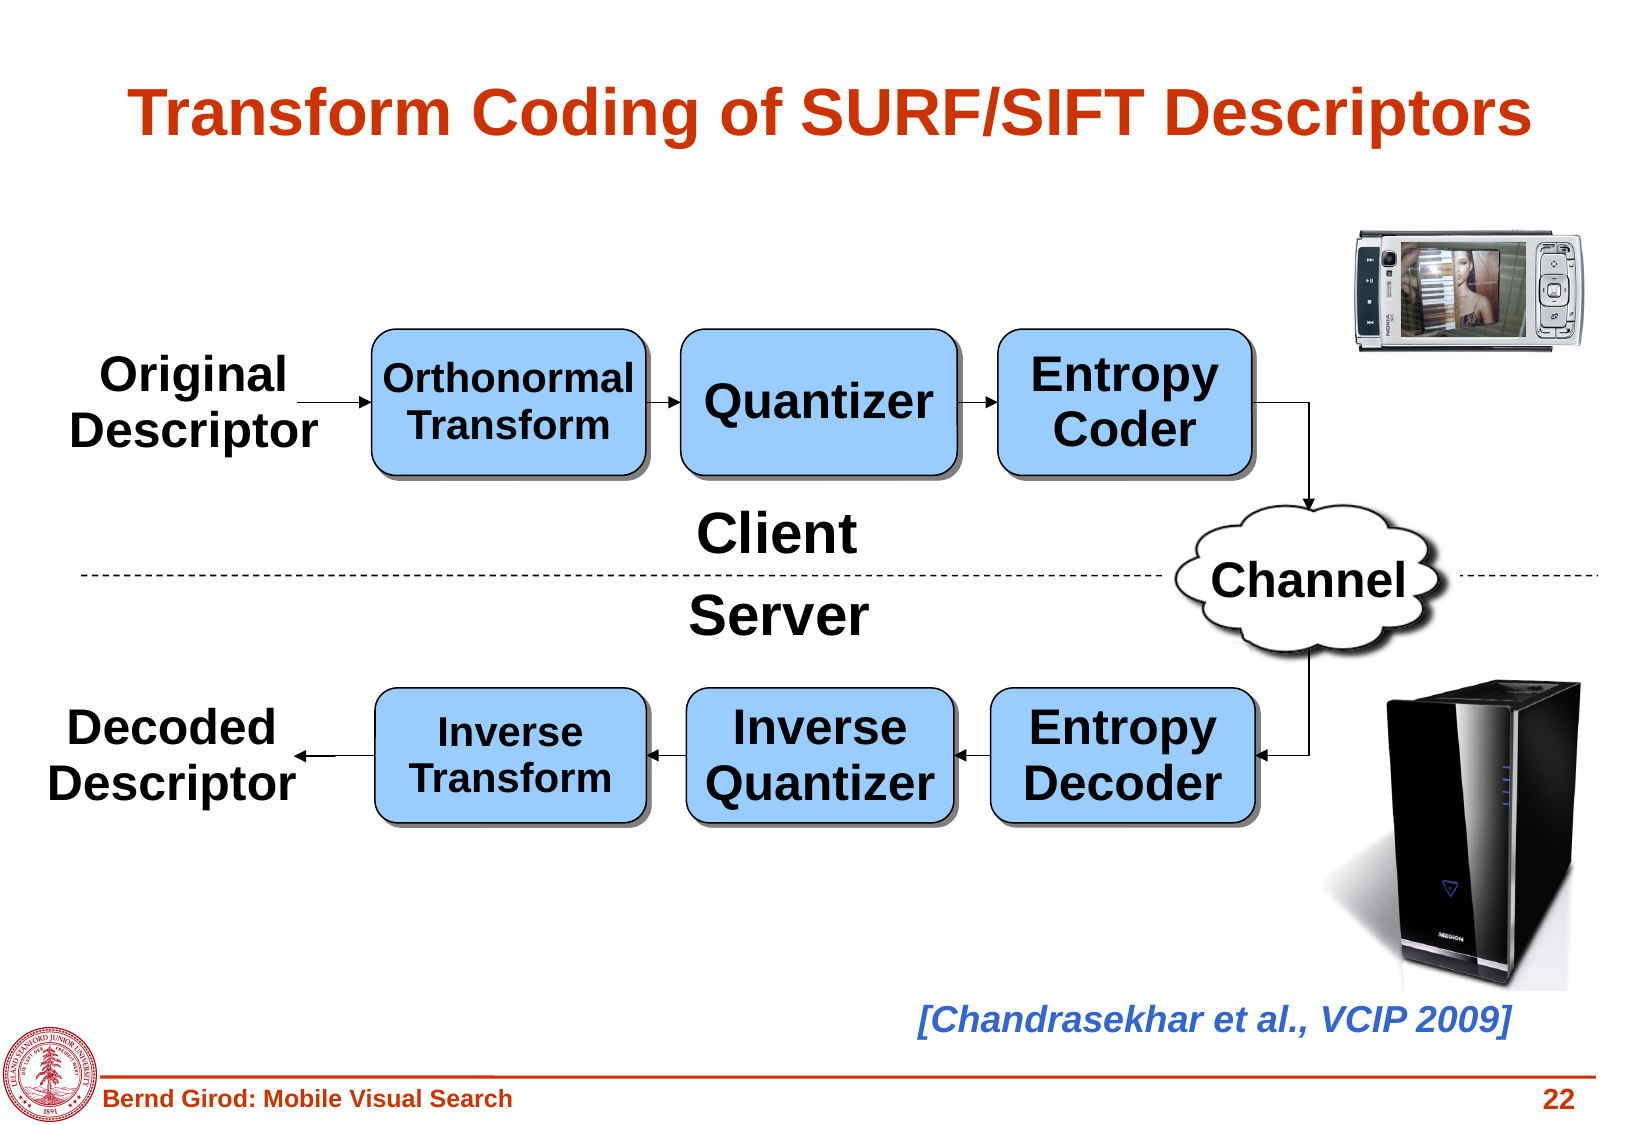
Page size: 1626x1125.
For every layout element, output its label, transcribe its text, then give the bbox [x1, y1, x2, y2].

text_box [1251, 402, 1310, 512]
text_box Inverse Quantizer [686, 687, 954, 823]
text_box Quantizer [680, 329, 958, 476]
picture [1162, 496, 1460, 673]
title Transform Coding of SURF/SIFT Descriptors [62, 24, 1601, 157]
text_box Inverse Transform [374, 687, 647, 823]
text_box Entropy Coder [997, 329, 1252, 476]
text_box Original Descriptor [90, 357, 298, 448]
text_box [1229, 675, 1335, 730]
picture [0, 1024, 100, 1125]
text_box Server [673, 569, 886, 655]
text_box Decoded Descriptor [49, 699, 294, 813]
text_box Orthonormal Transform [371, 329, 646, 476]
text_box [1337, 224, 1597, 374]
text_box [Chandrasekhar et al., VCIP 2009] [880, 987, 1550, 1048]
text_box Client [681, 487, 874, 573]
picture [1312, 674, 1594, 992]
text_box Entropy Decoder [990, 687, 1256, 823]
